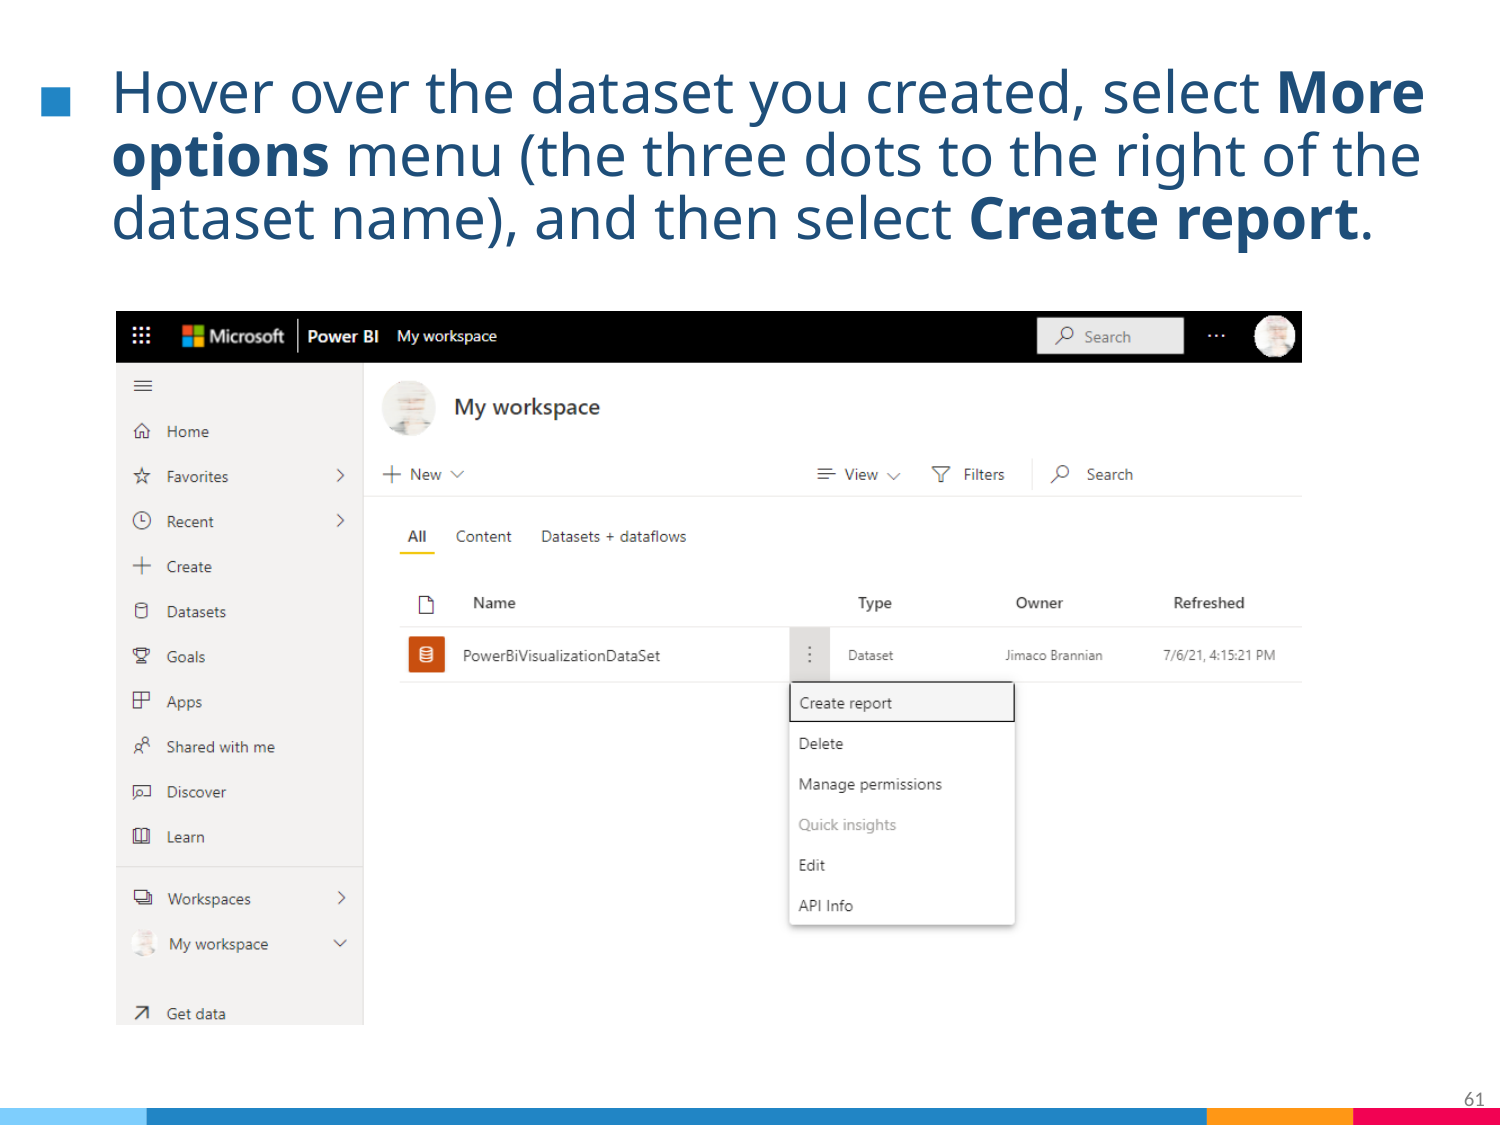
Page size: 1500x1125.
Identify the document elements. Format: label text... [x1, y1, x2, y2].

picture [116, 311, 1302, 1025]
slide_number ‹#› [1421, 1085, 1500, 1111]
list Hover over the dataset you created, select More options menu (the three dots to the right of the dataset name), and then select Create report. [21, 55, 1482, 1085]
